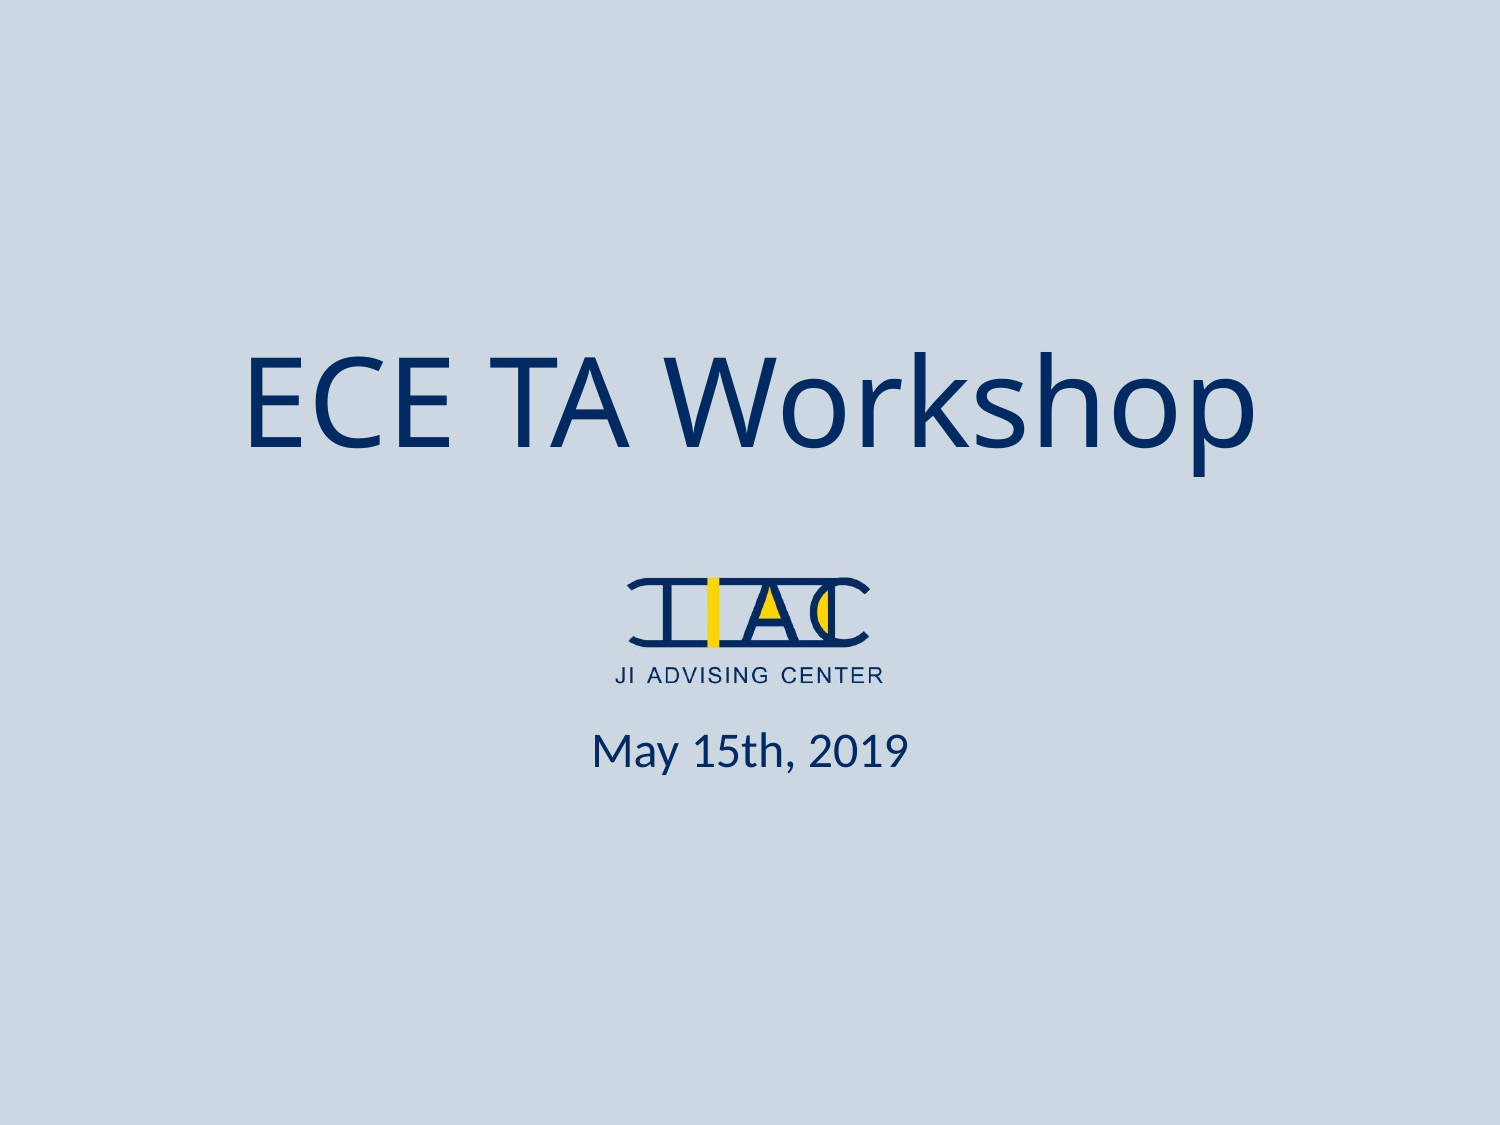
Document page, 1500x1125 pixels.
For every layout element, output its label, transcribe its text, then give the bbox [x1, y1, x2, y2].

title ECE TA Workshop [187, 275, 1313, 539]
picture [589, 567, 911, 690]
subtitle May 15th, 2019 [187, 698, 1313, 805]
